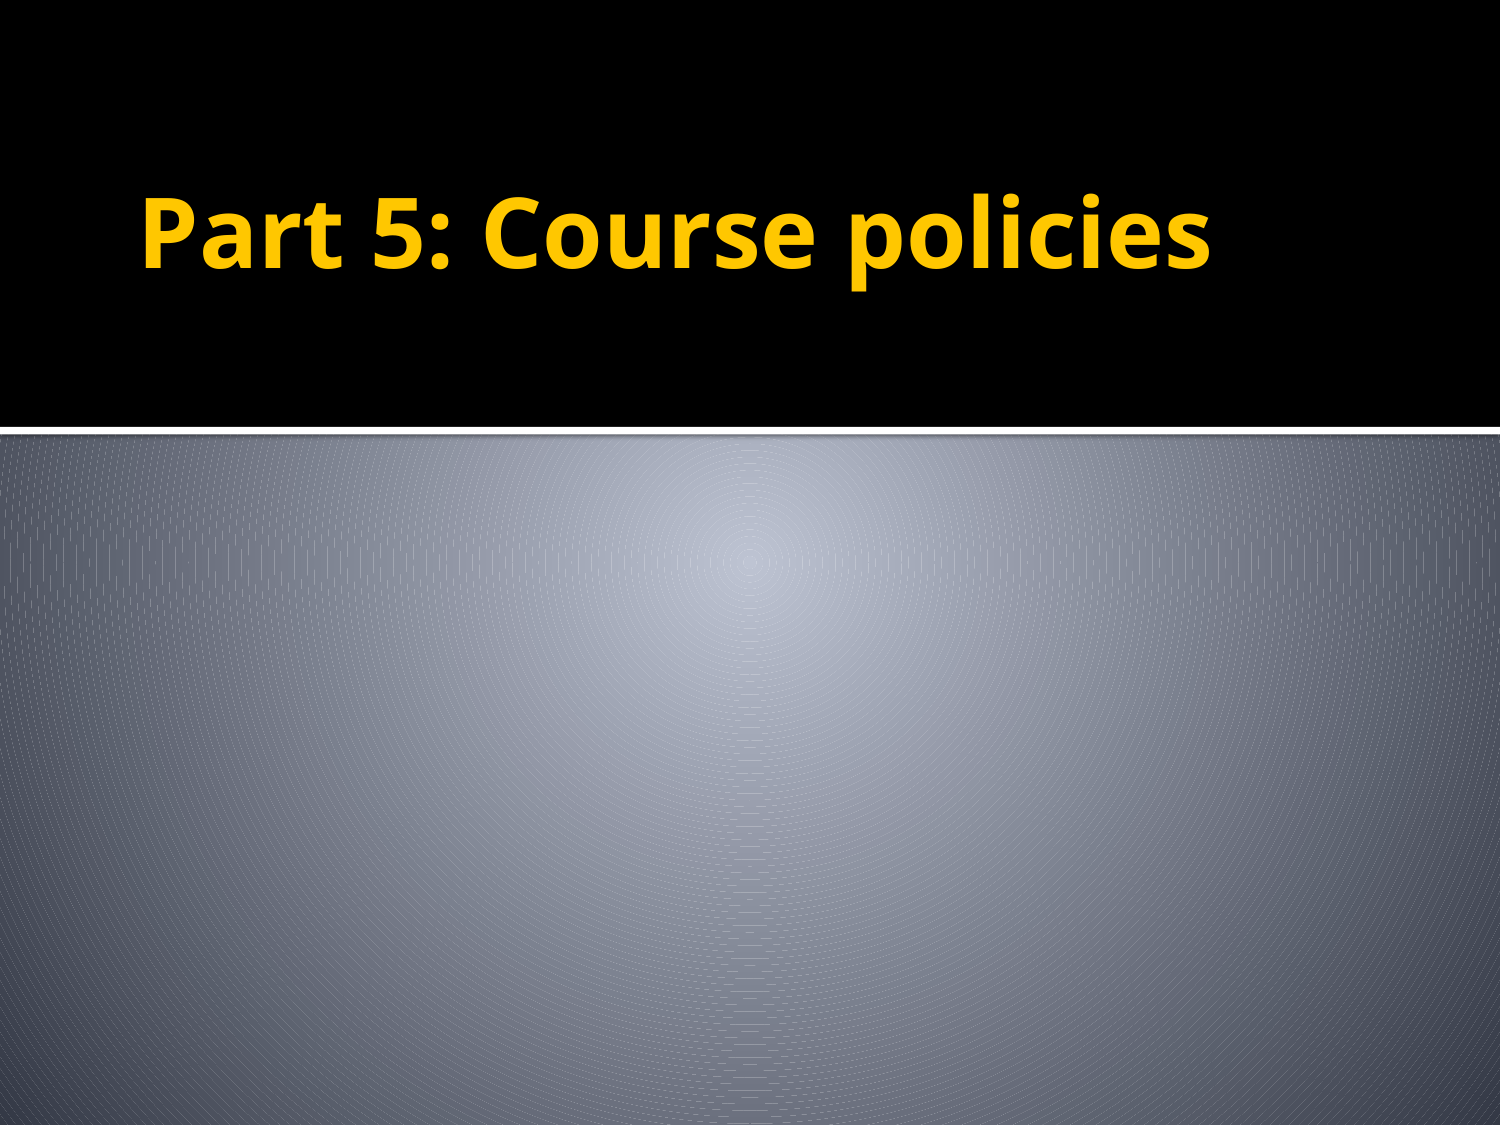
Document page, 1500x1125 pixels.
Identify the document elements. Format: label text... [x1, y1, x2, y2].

title Part 5: Course policies [123, 19, 1438, 288]
